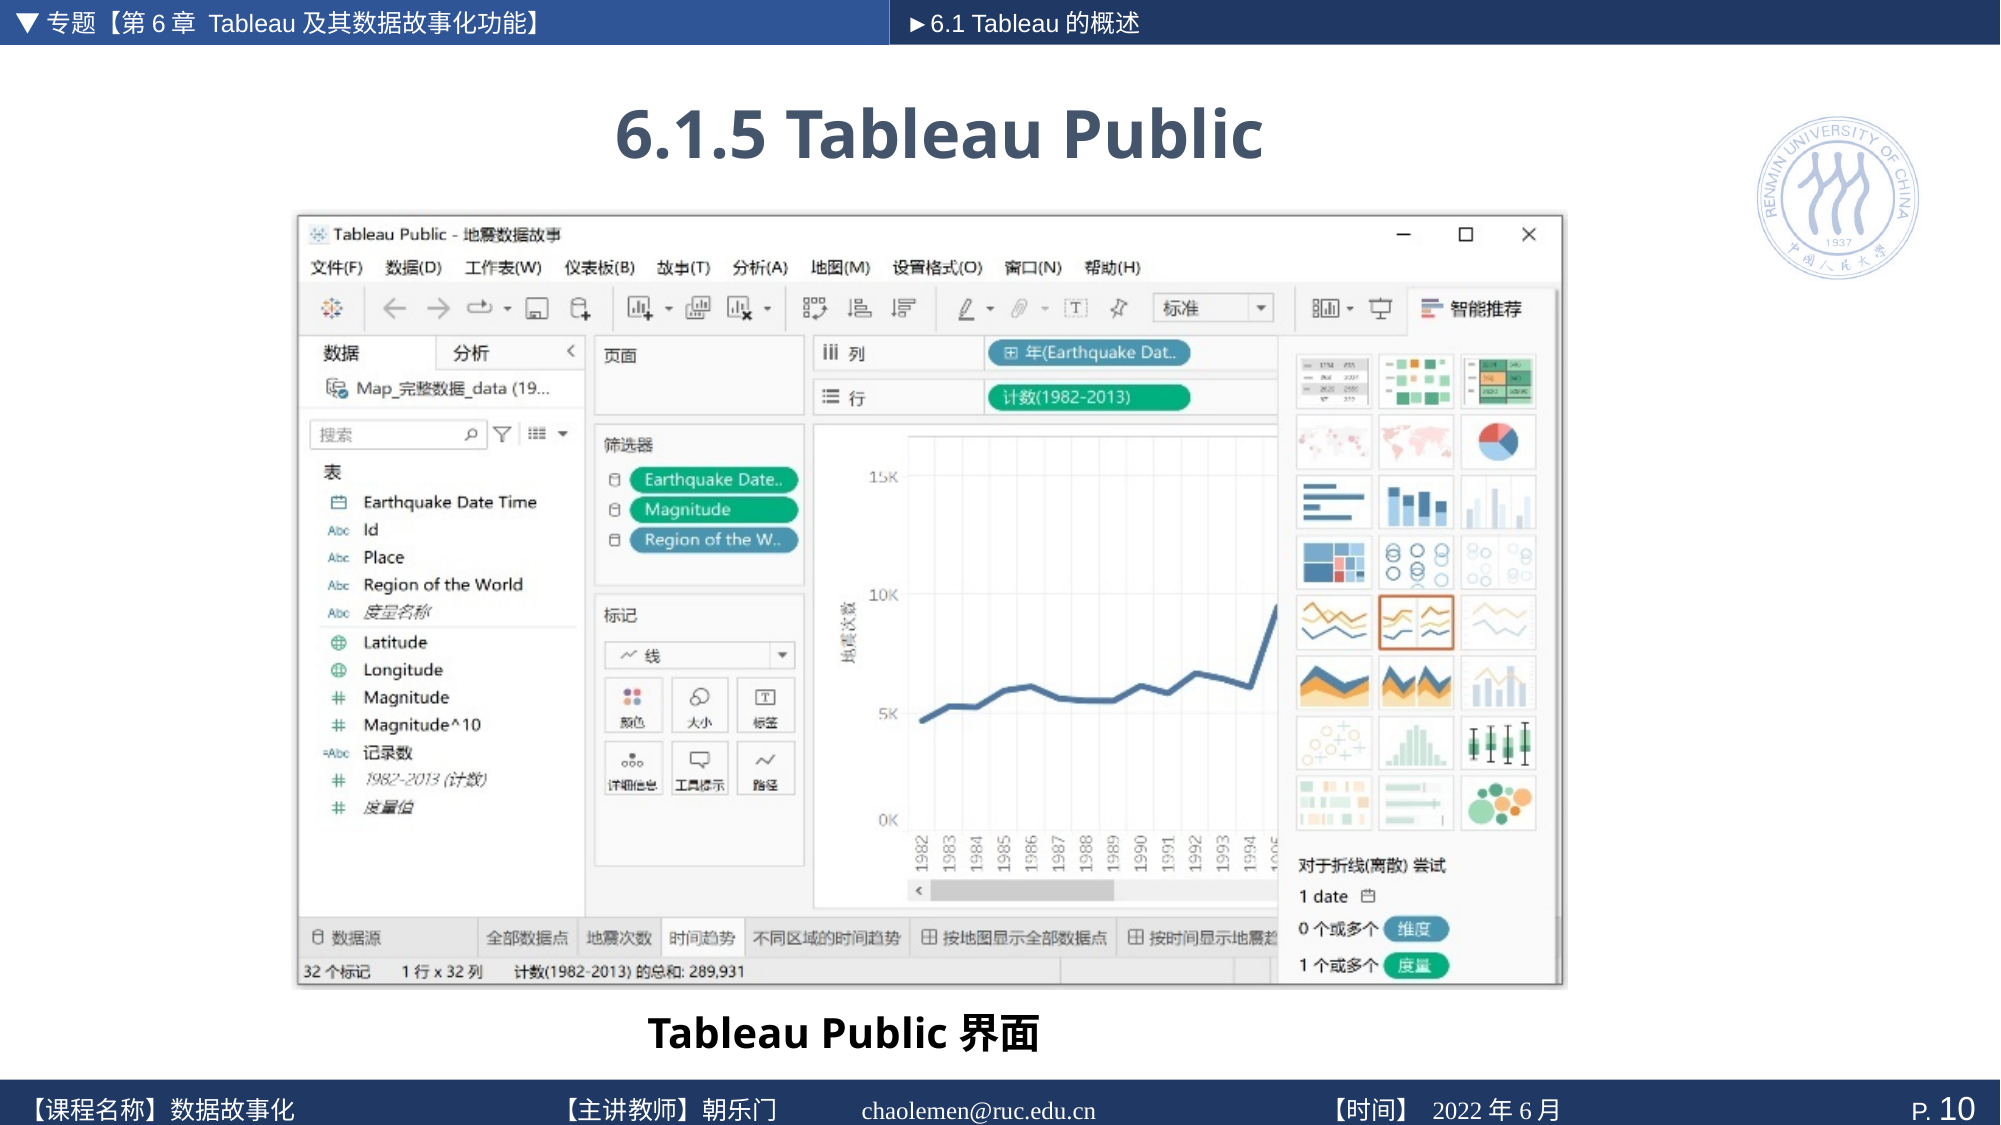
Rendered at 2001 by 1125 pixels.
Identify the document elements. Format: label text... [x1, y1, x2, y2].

picture [291, 209, 1568, 990]
list ►6.1 Tableau的概述 [890, 0, 1249, 43]
title 6.1.5 Tableau Public [64, 64, 1816, 200]
text_box Tableau Public界面 [621, 999, 1456, 1065]
list ▼专题【第6章 Tableau及其数据故事化功能】 [0, 0, 725, 43]
